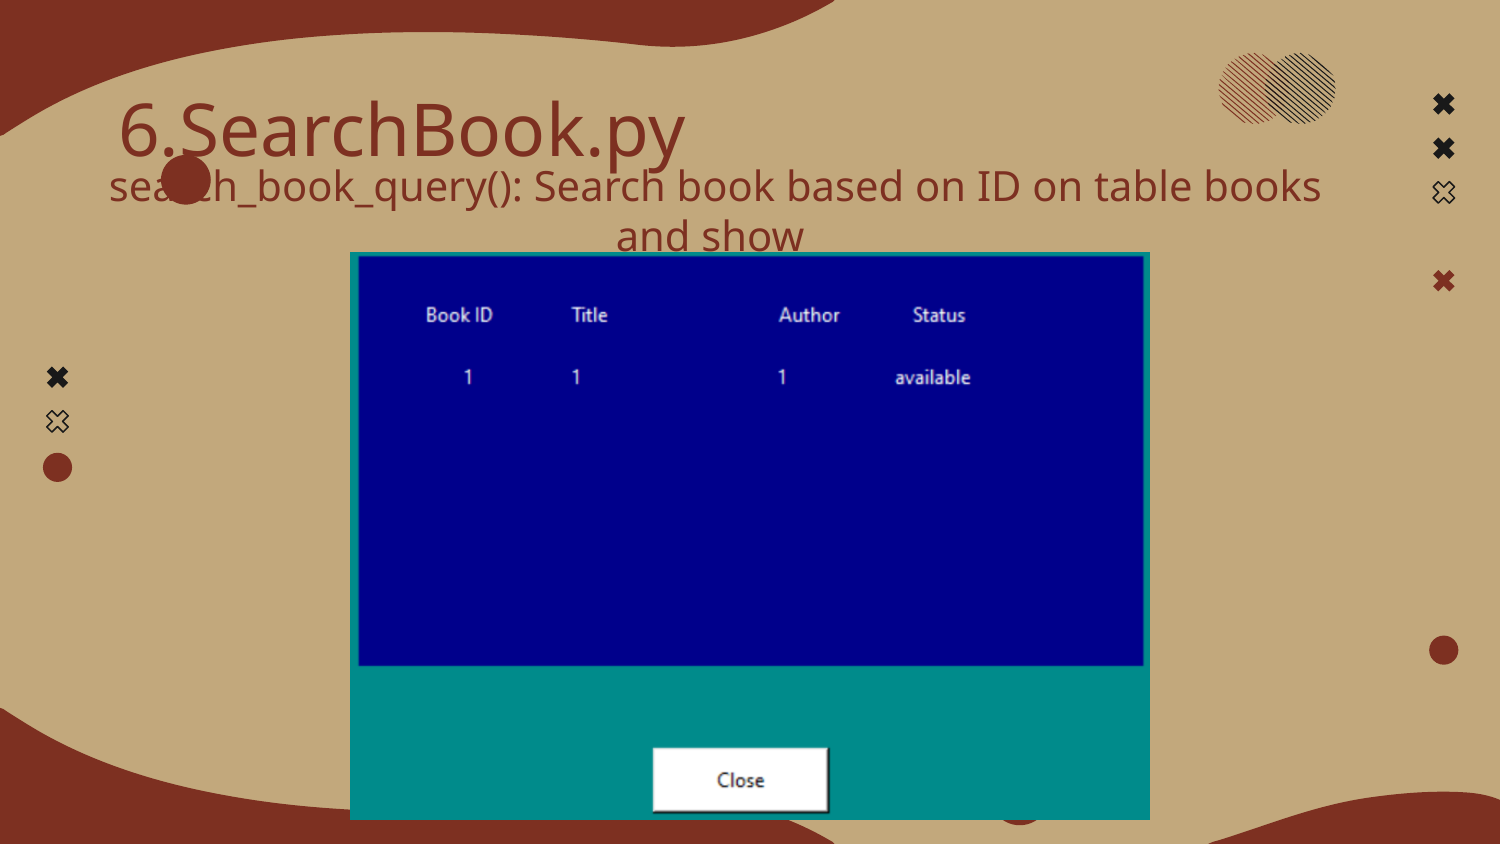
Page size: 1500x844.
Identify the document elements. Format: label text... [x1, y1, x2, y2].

title 6.SearchBook.py [118, 88, 1382, 167]
title search_book_query(): Search book based on ID on table books and show [105, 179, 1326, 241]
picture [349, 252, 1151, 820]
